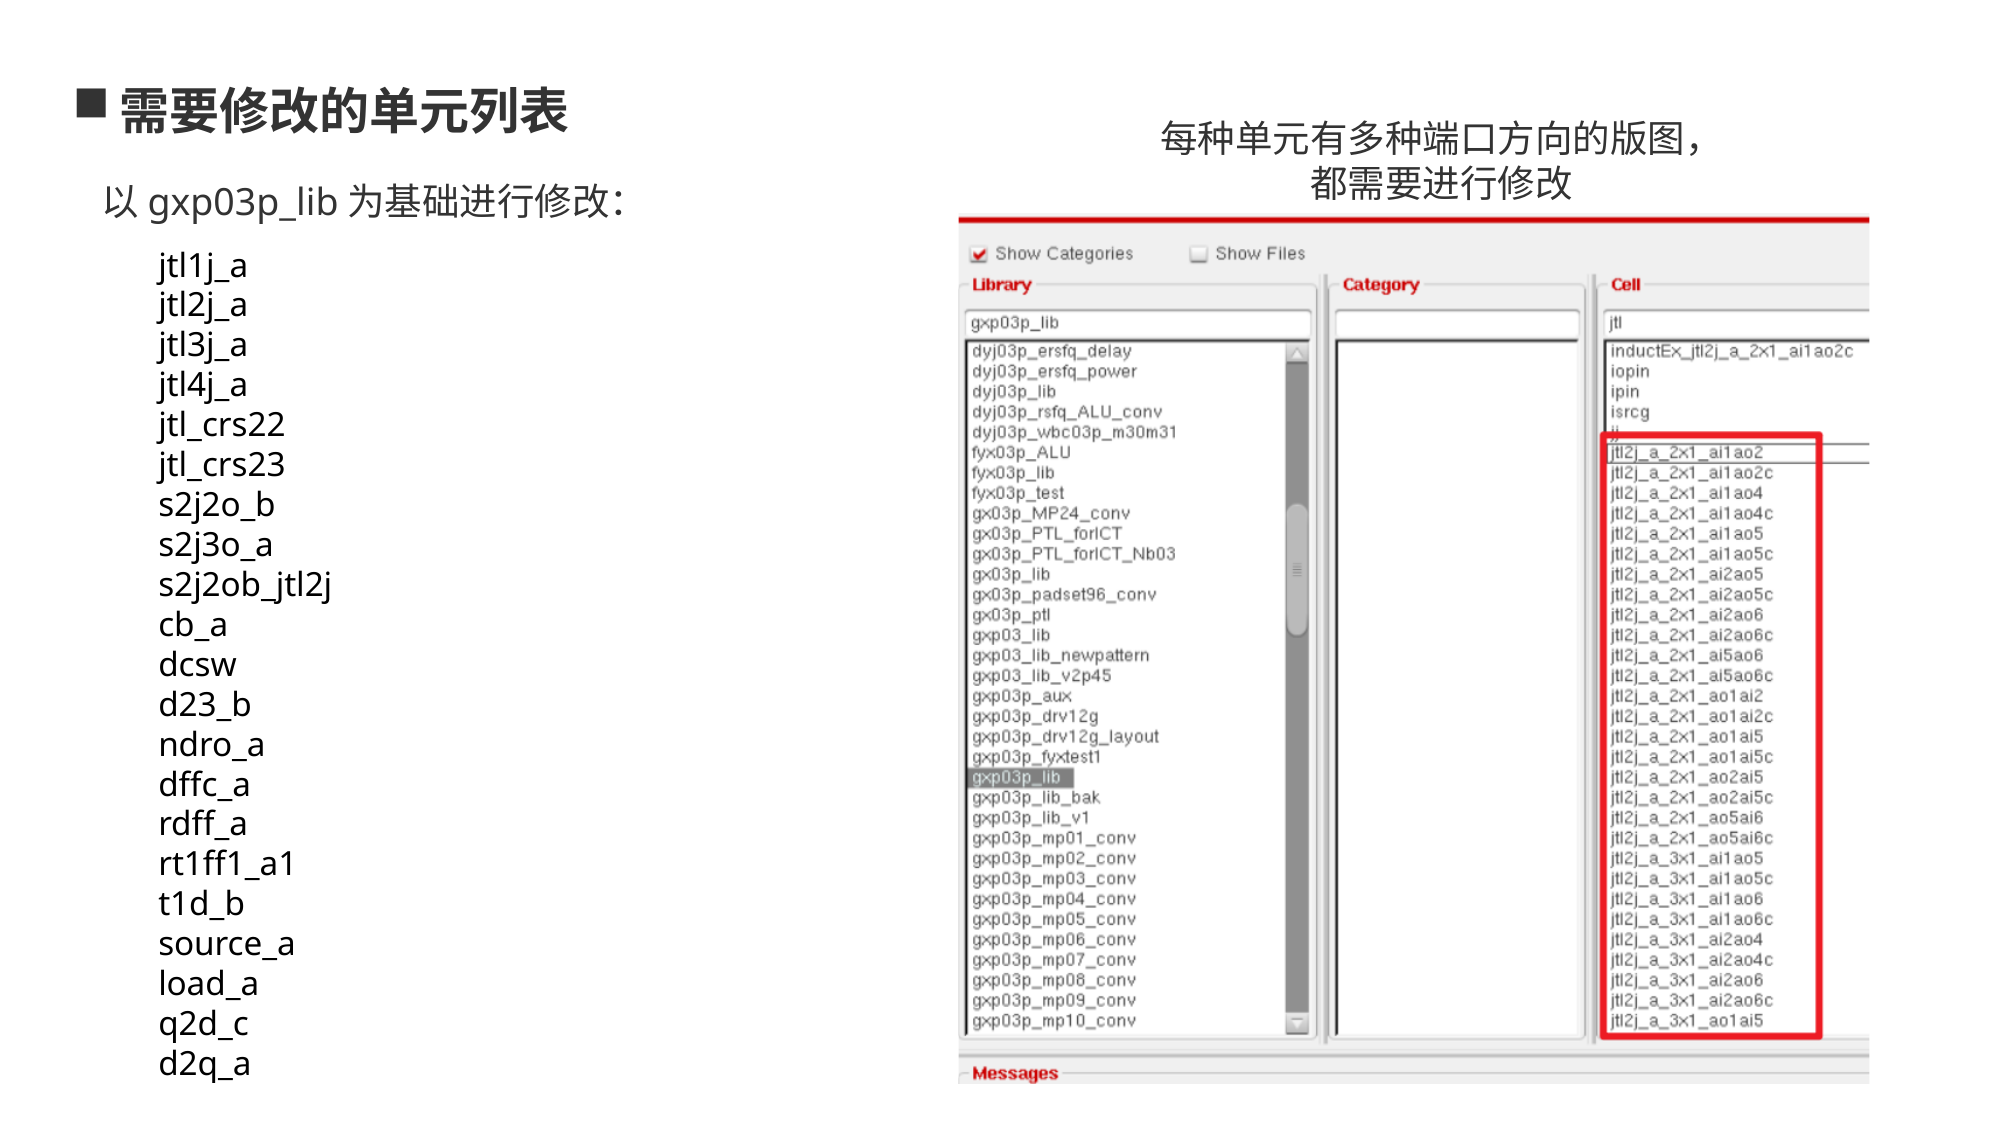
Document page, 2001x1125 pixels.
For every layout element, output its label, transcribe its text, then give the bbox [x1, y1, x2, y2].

text_box 需要修改的单元列表 [57, 71, 646, 147]
text_box jtl1j_a jtl2j_a jtl3j_a jtl4j_a jtl_crs22 jtl_crs23 s2j2o_b s2j3o_a s2j2ob_jtl2j cb_a dcsw d23_b ndro_a dffc_a rdff_a rt1ff1_a1 t1d_b source_a load_a q2d_c d2q_a [143, 236, 400, 1090]
picture [958, 213, 1870, 1084]
text_box 以gxp03p_lib为基础进行修改： [86, 170, 663, 231]
text_box 每种单元有多种端口方向的版图， 都需要进行修改 [1145, 107, 1738, 213]
